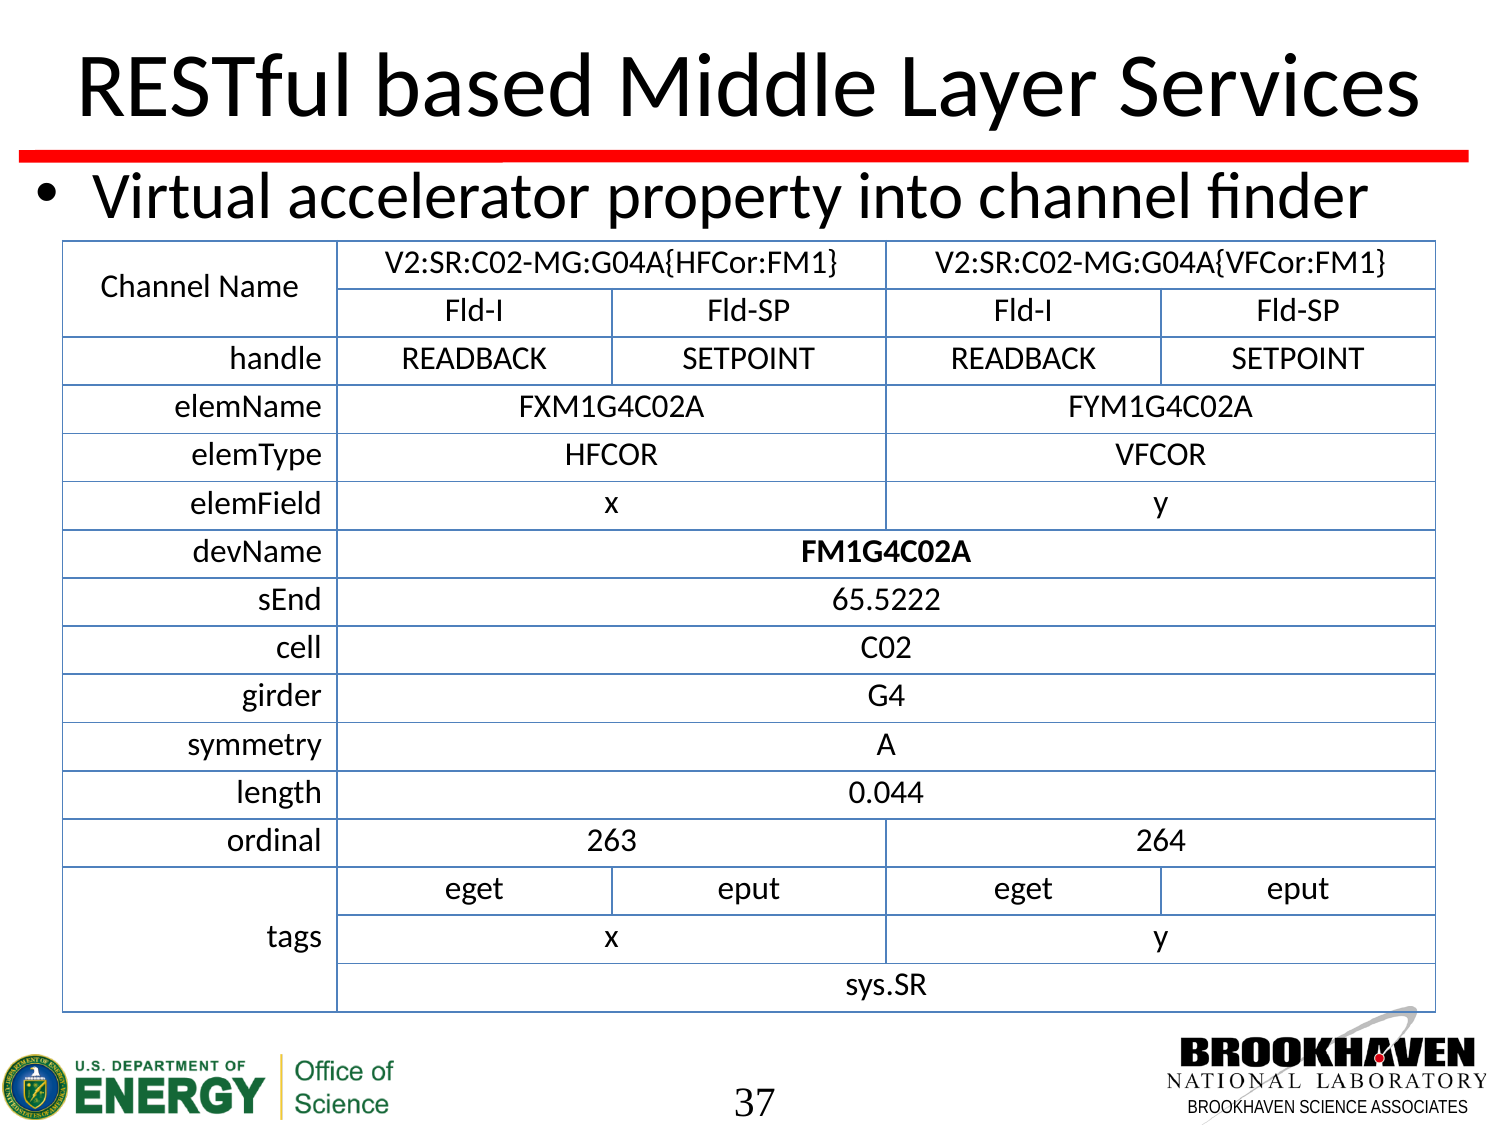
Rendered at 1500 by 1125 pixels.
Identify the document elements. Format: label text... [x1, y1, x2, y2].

table_cell Fld-SP [613, 290, 885, 336]
table_cell sys.SR [338, 964, 1435, 1011]
table_cell eput [613, 868, 885, 914]
table_cell tags [63, 868, 336, 1011]
table_cell Fld-I [338, 290, 611, 336]
table_cell G4 [338, 675, 1435, 722]
table_cell Fld-SP [1162, 290, 1435, 336]
table_cell x [338, 916, 885, 963]
table_cell y [887, 916, 1435, 963]
table_header Channel Name [63, 256, 336, 336]
table_cell elemField [63, 482, 336, 529]
table_cell y [887, 482, 1435, 529]
list Virtual accelerator property into channel finder [20, 143, 1481, 256]
table_cell x [338, 482, 885, 529]
table_cell READBACK [338, 338, 611, 384]
table_cell SETPOINT [613, 338, 885, 384]
table_cell length [63, 772, 336, 818]
table_cell girder [63, 675, 336, 722]
table_cell A [338, 723, 1435, 770]
table_cell FXM1G4C02A [338, 386, 885, 433]
table_cell cell [63, 627, 336, 673]
table_cell SETPOINT [1162, 338, 1435, 384]
table_cell elemType [63, 434, 336, 481]
table_cell READBACK [887, 338, 1160, 384]
table_cell sEnd [63, 579, 336, 625]
table_cell FM1G4C02A [338, 531, 1435, 577]
table_cell eput [1162, 868, 1435, 914]
table_cell VFCOR [887, 434, 1435, 481]
table_cell eget [338, 868, 611, 914]
table_cell elemName [63, 386, 336, 433]
table_cell 0.044 [338, 772, 1435, 818]
table_cell 264 [887, 820, 1435, 866]
table_cell symmetry [63, 723, 336, 770]
table_header V2:SR:C02-MG:G04A{VFCor:FM1} [887, 256, 1435, 288]
table_cell FYM1G4C02A [887, 386, 1435, 433]
table_cell devName [63, 531, 336, 577]
title RESTful based Middle Layer Services [0, 0, 1500, 160]
table_cell Fld-I [887, 290, 1160, 336]
table_cell 263 [338, 820, 885, 866]
table_cell eget [887, 868, 1160, 914]
table_cell HFCOR [338, 434, 885, 481]
picture [2, 1054, 394, 1120]
table_cell ordinal [63, 820, 336, 866]
table_cell C02 [338, 627, 1435, 673]
table_cell 65.5222 [338, 579, 1435, 625]
table_header V2:SR:C02-MG:G04A{HFCor:FM1} [338, 256, 885, 288]
table_cell handle [63, 338, 336, 384]
